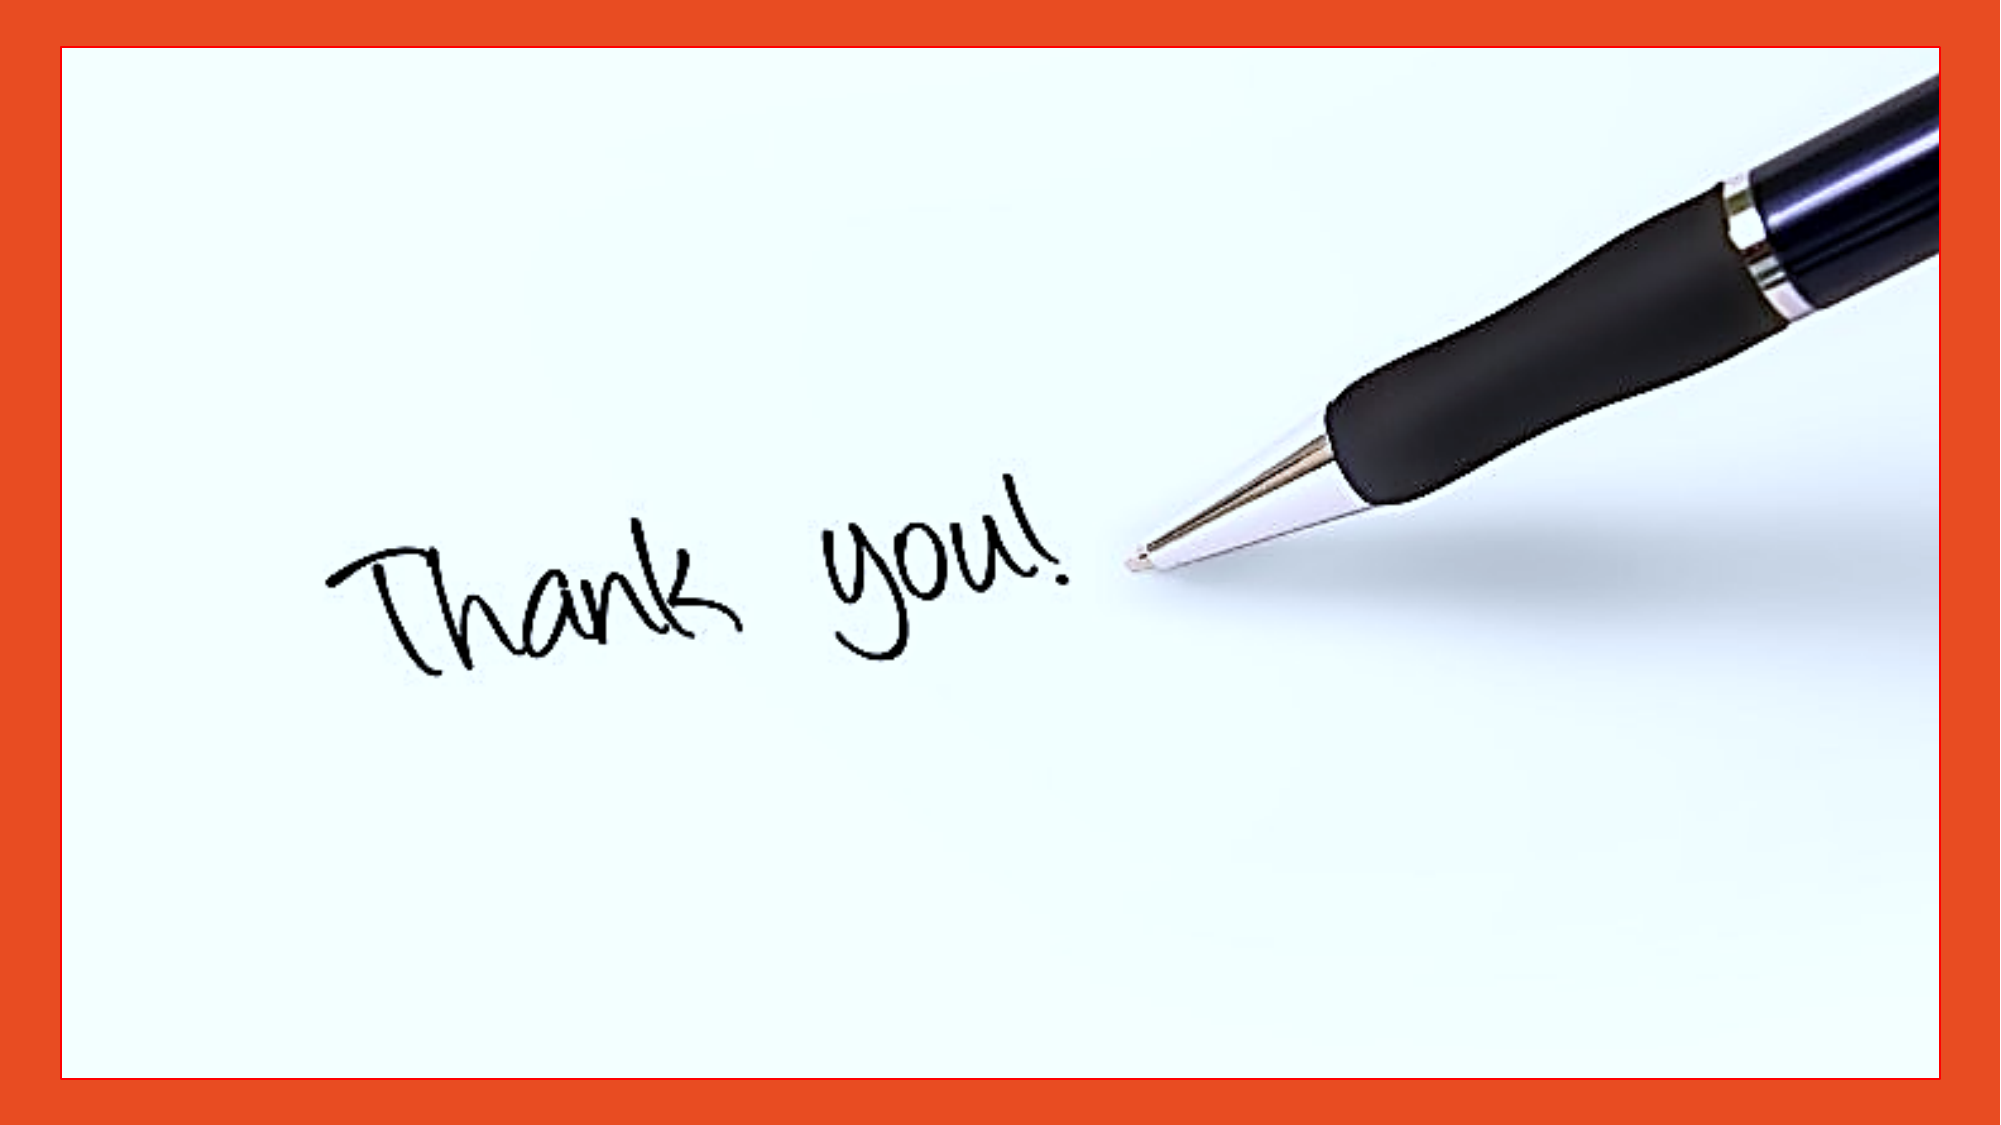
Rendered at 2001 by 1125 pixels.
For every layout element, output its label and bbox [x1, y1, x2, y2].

text_box [60, 46, 1941, 1080]
